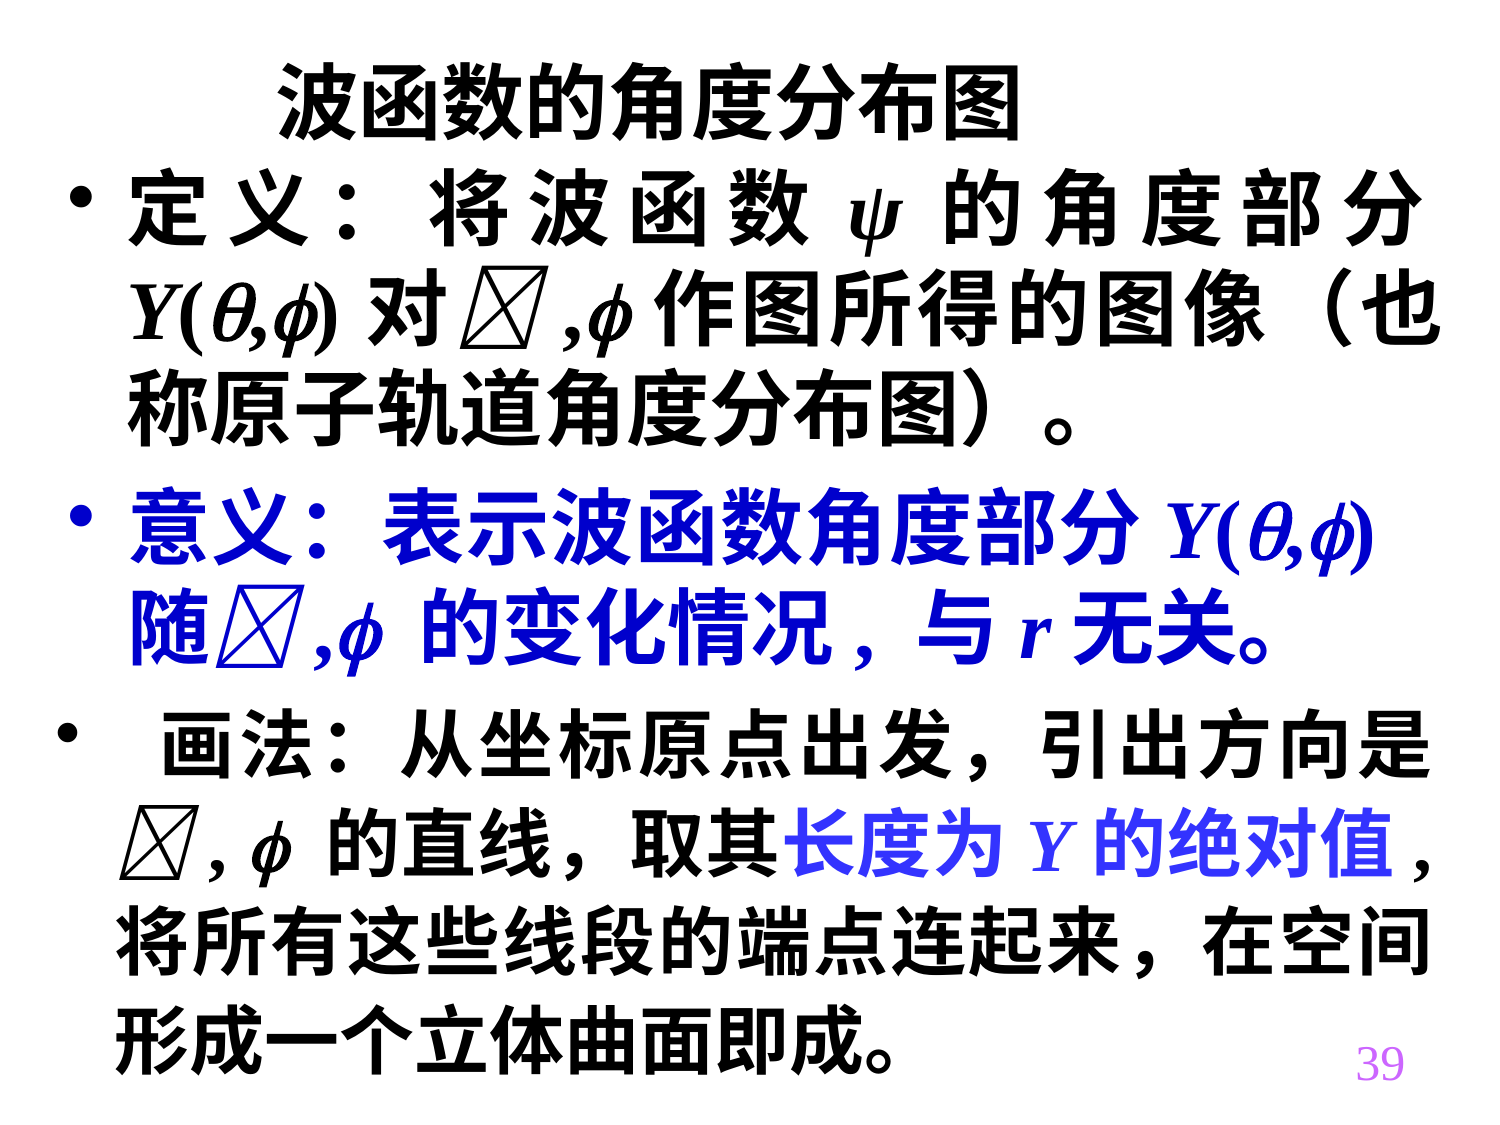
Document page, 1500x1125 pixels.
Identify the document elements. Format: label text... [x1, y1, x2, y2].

text_box 画法：从坐标原点出发，引出方向是,  的直线，取其长度为Y的绝对值, 将所有这些线段的端点连起来，在空间形成一个立体曲面即成。 [41, 680, 1447, 1092]
text_box 定义：将波函数ψ的角度部分Y(,)对,作图所得的图像（也称原子轨道角度分布图）。 [53, 148, 1459, 464]
list 波函数的角度分布图 [123, 42, 1176, 168]
text_box 意义：表示波函数角度部分Y(,)随, 的变化情况, 与r无关。 [53, 467, 1412, 680]
